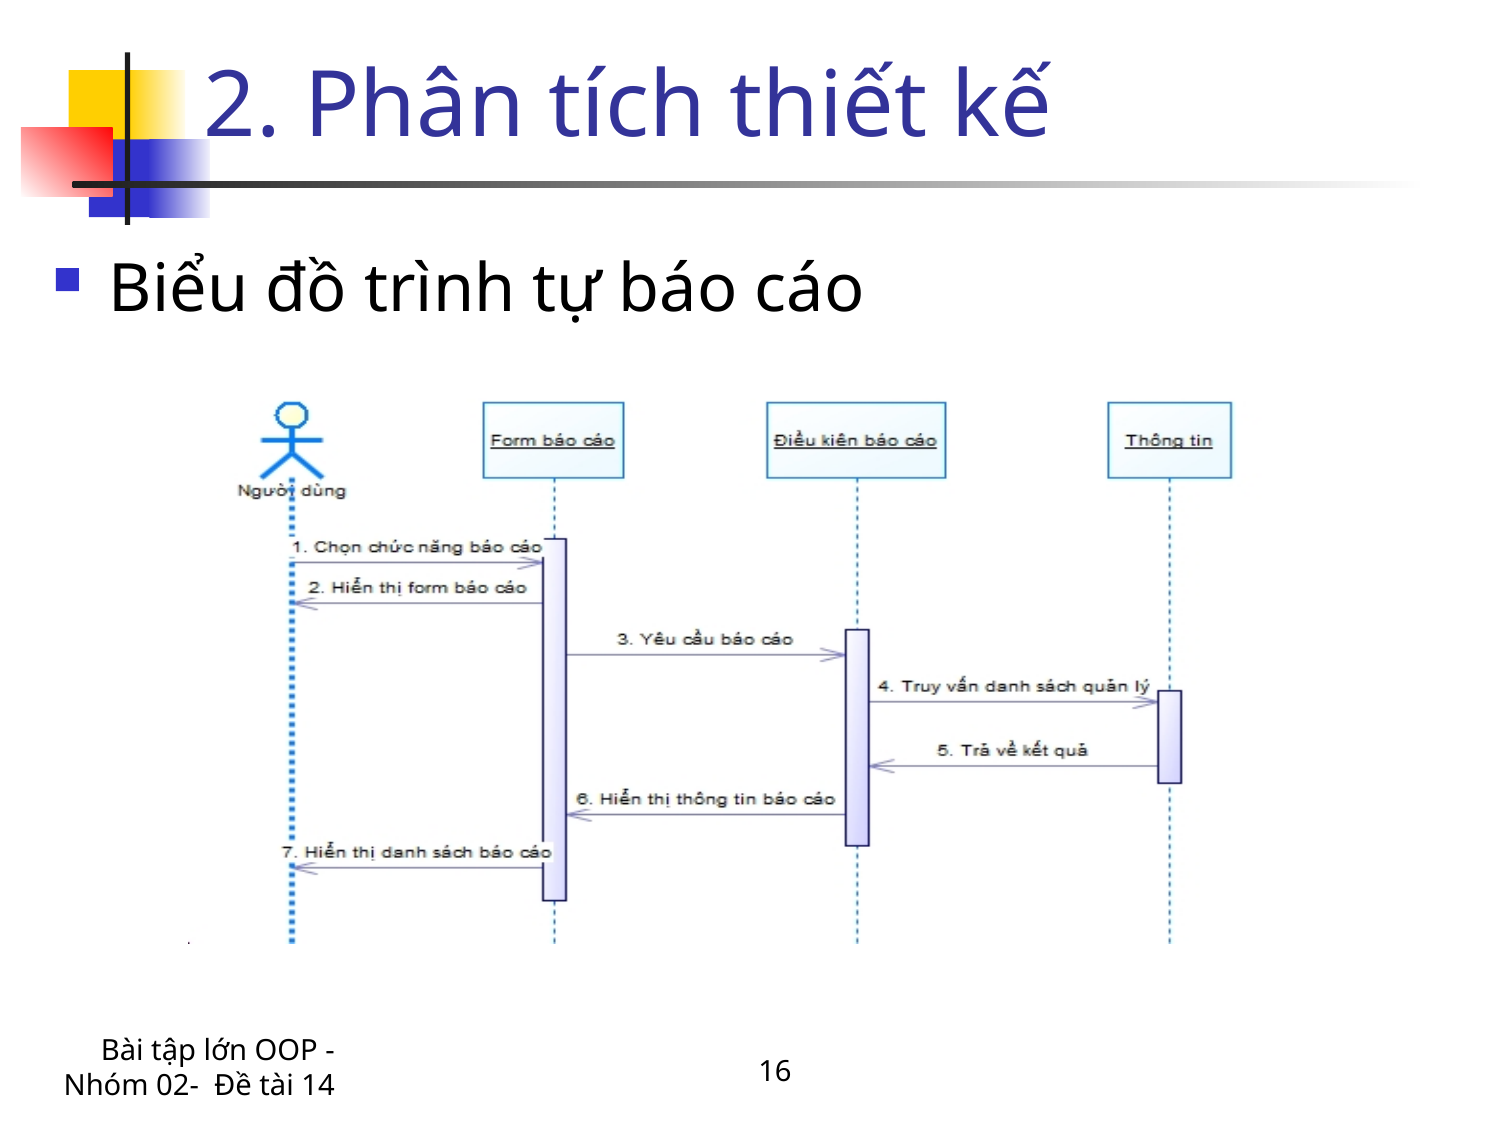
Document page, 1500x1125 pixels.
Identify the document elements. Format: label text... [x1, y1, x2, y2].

list Biểu đồ trình tự báo cáo [37, 237, 1470, 1007]
footer Bài tập lớn OOP - Nhóm 02- Đề tài 14 [37, 1023, 351, 1100]
title 2. Phân tích thiết kế [188, 34, 1468, 163]
slide_number 16 [537, 1023, 1013, 1100]
picture [188, 374, 1288, 944]
